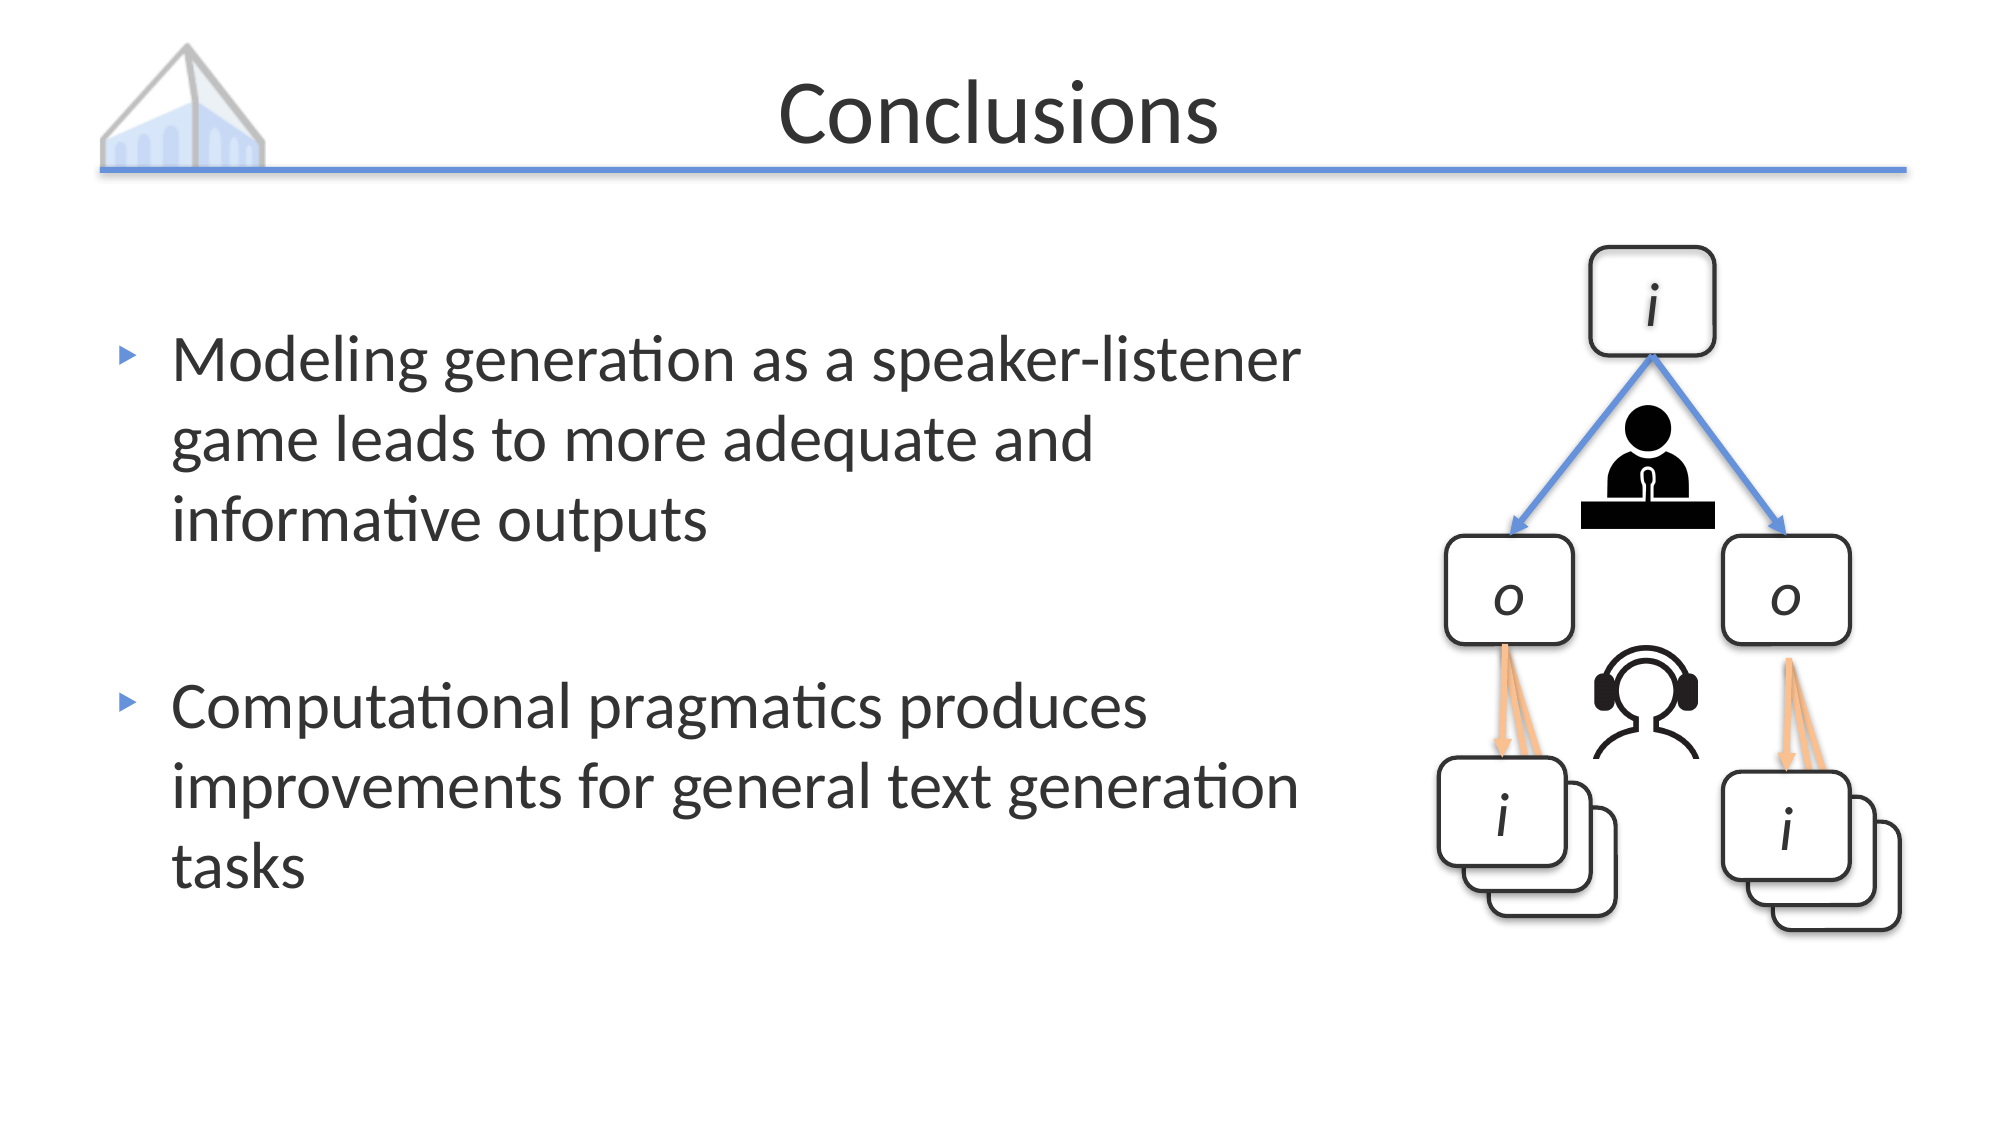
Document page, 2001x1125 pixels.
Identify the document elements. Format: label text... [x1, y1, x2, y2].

text_box i [1438, 756, 1567, 867]
title Conclusions [0, 23, 2000, 190]
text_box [1501, 643, 1506, 758]
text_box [1788, 660, 1840, 822]
text_box i [1488, 806, 1617, 917]
text_box i [1772, 820, 1901, 931]
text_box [1652, 355, 1787, 536]
picture [1577, 621, 1715, 759]
text_box i [1722, 770, 1851, 881]
text_box o [1445, 534, 1574, 645]
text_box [1788, 664, 1815, 797]
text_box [1786, 657, 1790, 772]
text_box i [1463, 781, 1592, 892]
text_box i [1589, 246, 1716, 353]
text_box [1504, 650, 1531, 783]
picture [1580, 404, 1715, 529]
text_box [1509, 355, 1650, 536]
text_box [1504, 646, 1556, 808]
list Modeling generation as a speaker-listener game leads to more adequate and informative outputs Computational pragmatics produces improvements for general text generation tasks [99, 214, 1345, 1003]
text_box o [1722, 534, 1851, 645]
text_box i [1747, 795, 1876, 906]
